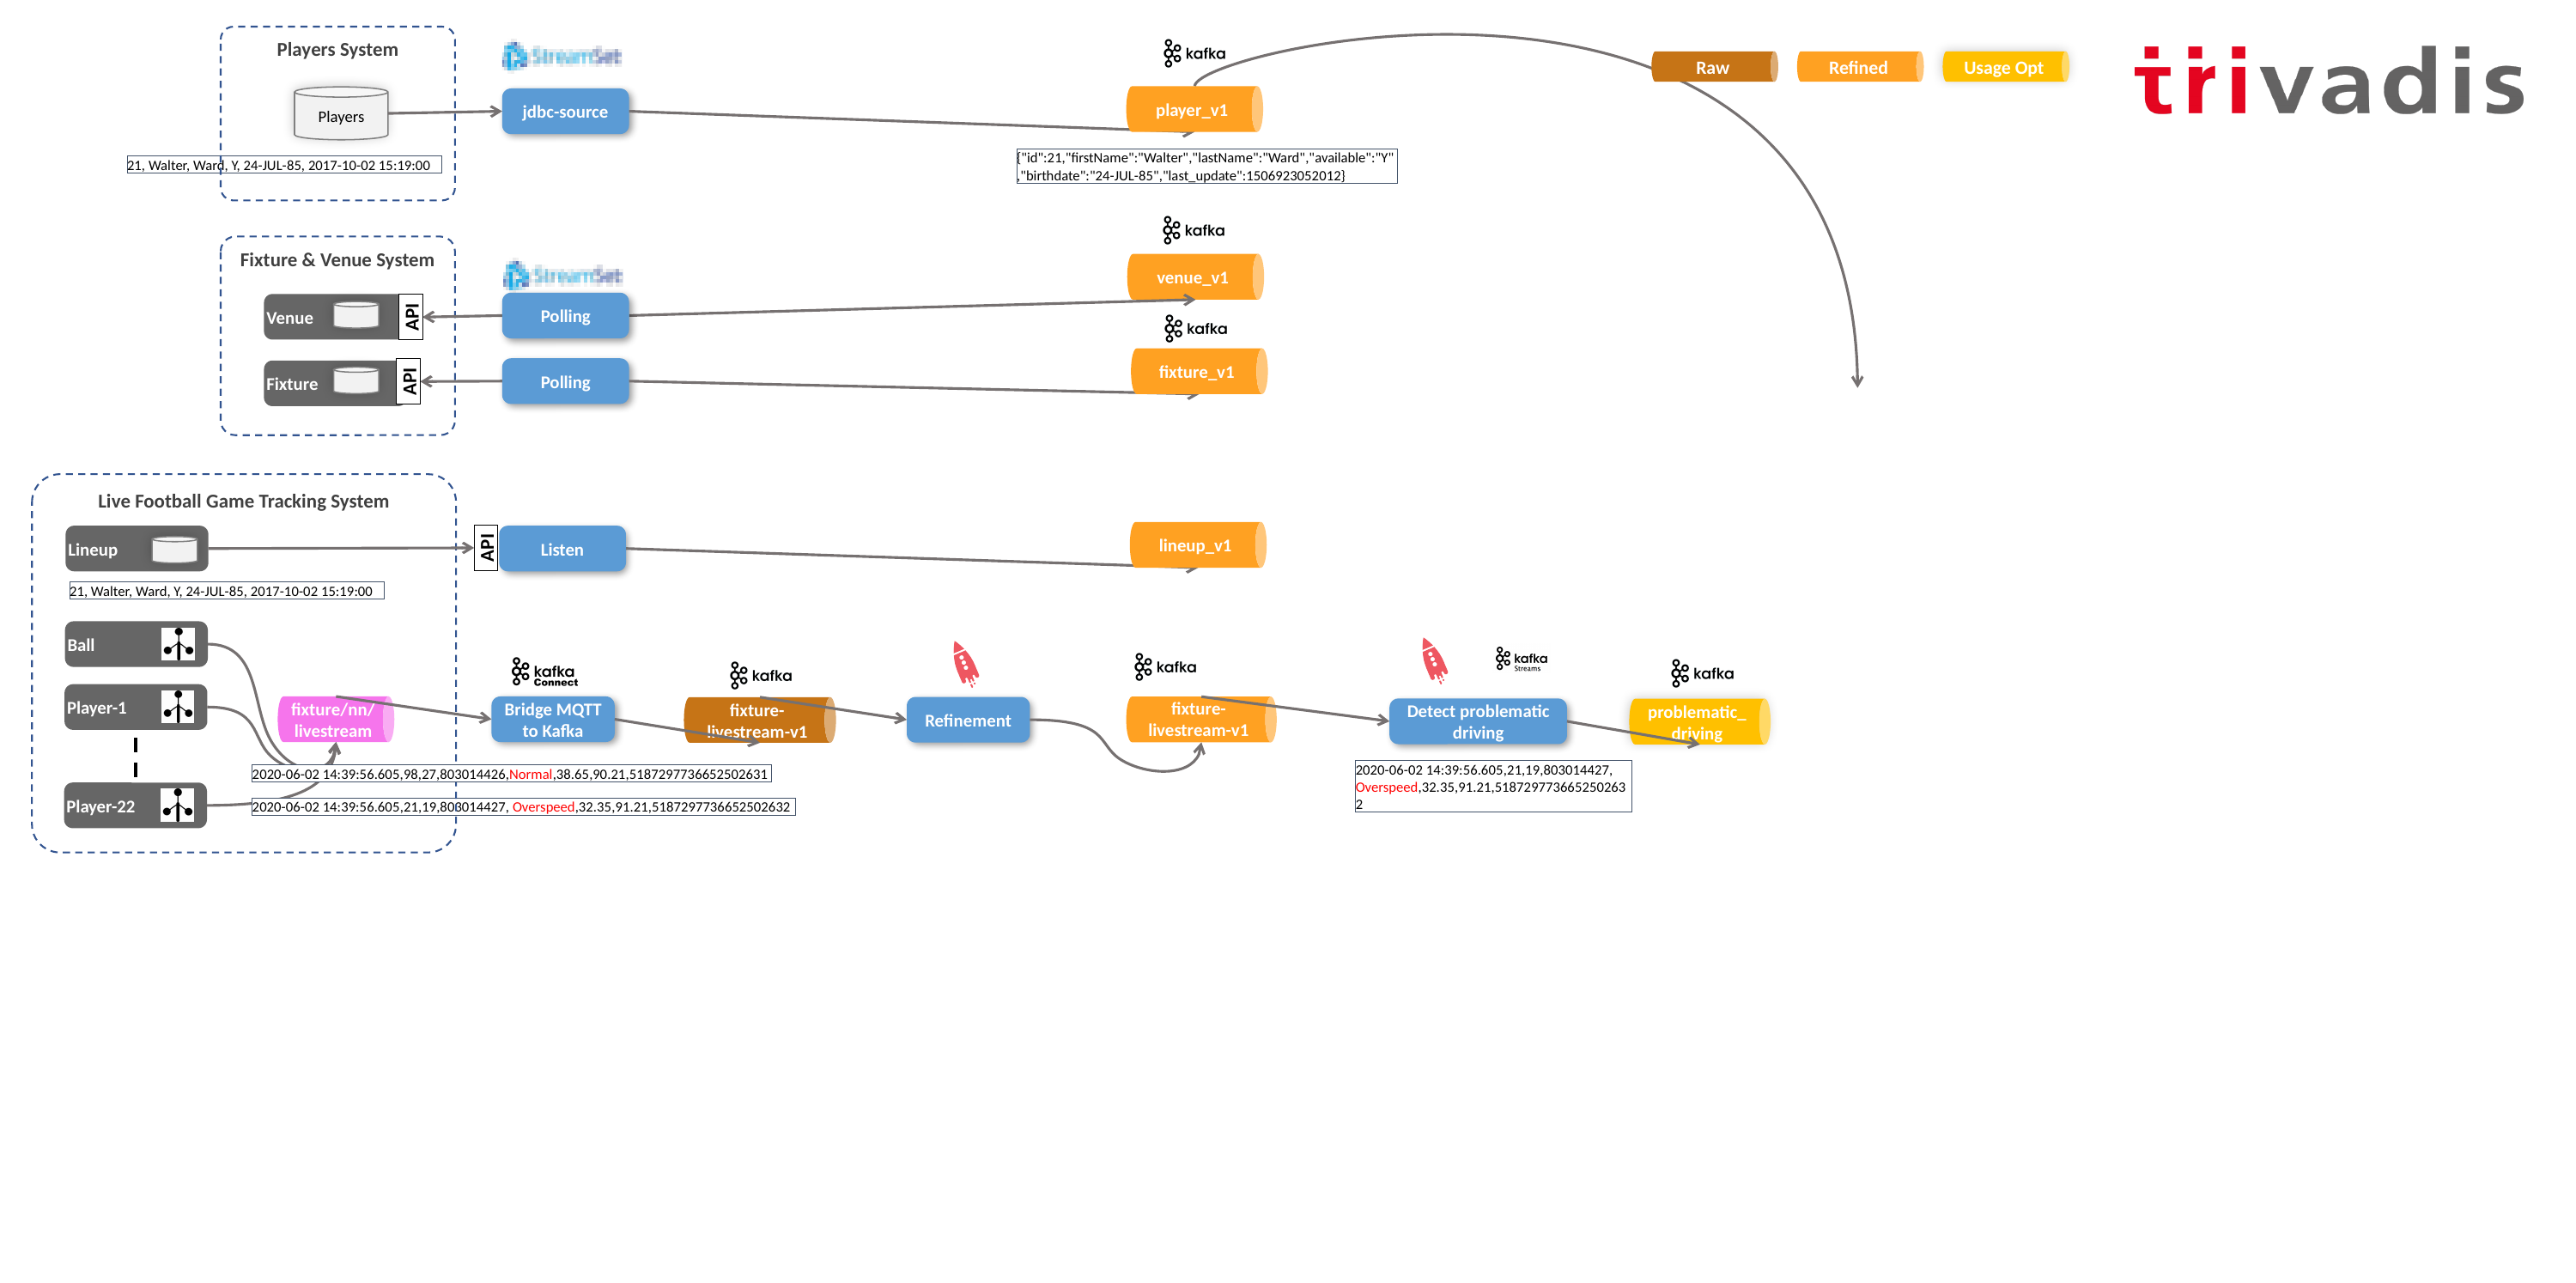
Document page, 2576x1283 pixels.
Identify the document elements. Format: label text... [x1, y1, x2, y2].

text_box Venue [264, 294, 398, 340]
text_box [150, 535, 198, 564]
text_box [629, 108, 1127, 112]
text_box 21, Walter, Ward, Y, 24-JUL-85, 2017-10-02 15:19:00 [127, 155, 221, 173]
picture [1130, 648, 1200, 685]
picture [161, 788, 194, 822]
picture [503, 247, 623, 298]
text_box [336, 298, 376, 301]
picture [1160, 310, 1231, 347]
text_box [825, 698, 835, 707]
text_box fixture_v1 [1131, 348, 1267, 394]
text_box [207, 644, 278, 720]
picture [1667, 654, 1738, 692]
text_box Listen [498, 525, 628, 573]
text_box API [396, 358, 421, 404]
text_box fixture-livestream-v1 [683, 696, 836, 743]
text_box [332, 366, 380, 395]
text_box Truck-2 [2063, 53, 2069, 80]
text_box Polling [501, 357, 630, 405]
text_box {"id":21,"firstName":"Walter","lastName":"Ward","available":"Y","birthdate":"24-JUL-85","last_update":1506923052012} [1017, 149, 1262, 184]
text_box Fixture [264, 360, 404, 406]
picture [2135, 46, 2524, 114]
text_box venue_v1 [1127, 253, 1262, 300]
picture [501, 28, 623, 78]
picture [1492, 643, 1551, 673]
text_box jdbc-source [1760, 701, 1770, 743]
text_box Vehicle Tracking System A [1255, 523, 1267, 568]
text_box Live Football Game Tracking System [31, 473, 458, 854]
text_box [626, 544, 1130, 549]
text_box API [474, 525, 498, 571]
text_box problematic_ driving [1628, 697, 1772, 745]
text_box API [398, 294, 423, 340]
text_box player_v1 [1126, 86, 1264, 132]
picture [161, 628, 195, 660]
text_box [1771, 52, 1778, 82]
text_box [1252, 255, 1262, 299]
text_box Players System [219, 25, 456, 202]
picture [1408, 634, 1462, 689]
picture [939, 637, 993, 691]
picture [1159, 34, 1230, 72]
text_box Truck-1 [1252, 86, 1264, 131]
picture [510, 656, 581, 688]
picture [1158, 211, 1229, 249]
text_box Refinement [905, 696, 1031, 744]
text_box [332, 301, 380, 330]
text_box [824, 709, 835, 742]
text_box Usage Opt [1941, 50, 2071, 83]
picture [726, 657, 796, 694]
picture [161, 690, 194, 723]
text_box 2020-06-02 14:39:56.605,21,19,803014427, Overspeed,32.35,91.21,5187297736652502632 [1355, 760, 1632, 812]
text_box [1262, 108, 1858, 388]
text_box fixture-livestream-v1 [1126, 696, 1277, 743]
text_box Lineup [65, 526, 209, 572]
text_box Raw [1651, 51, 1778, 82]
text_box Polling [501, 292, 630, 340]
slide_number 10 [1916, 52, 1924, 82]
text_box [1256, 349, 1266, 393]
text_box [1267, 696, 1275, 704]
text_box lineup_v1 [1129, 521, 1267, 569]
text_box Fixture & Venue System [219, 235, 456, 436]
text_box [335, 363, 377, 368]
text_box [206, 719, 278, 806]
text_box jdbc-source [501, 87, 630, 136]
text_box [629, 277, 1127, 316]
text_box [629, 371, 1131, 381]
text_box Detect problematic driving [1388, 697, 1568, 745]
text_box 21, Walter, Ward, Y, 24-JUL-85, 2017-10-02 15:19:00 [70, 581, 385, 599]
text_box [1265, 707, 1277, 742]
text_box 2020-06-02 14:39:56.605,21,19,803014427, Overspeed,32.35,91.21,5187297736652502632 [457, 798, 796, 816]
text_box 2020-06-02 14:39:56.605,98,27,803014426,Normal,38.65,90.21,5187297736652502631 [278, 764, 772, 782]
text_box Refined [1796, 51, 1924, 82]
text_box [387, 111, 502, 114]
text_box Bridge MQTT to Kafka [490, 695, 616, 744]
